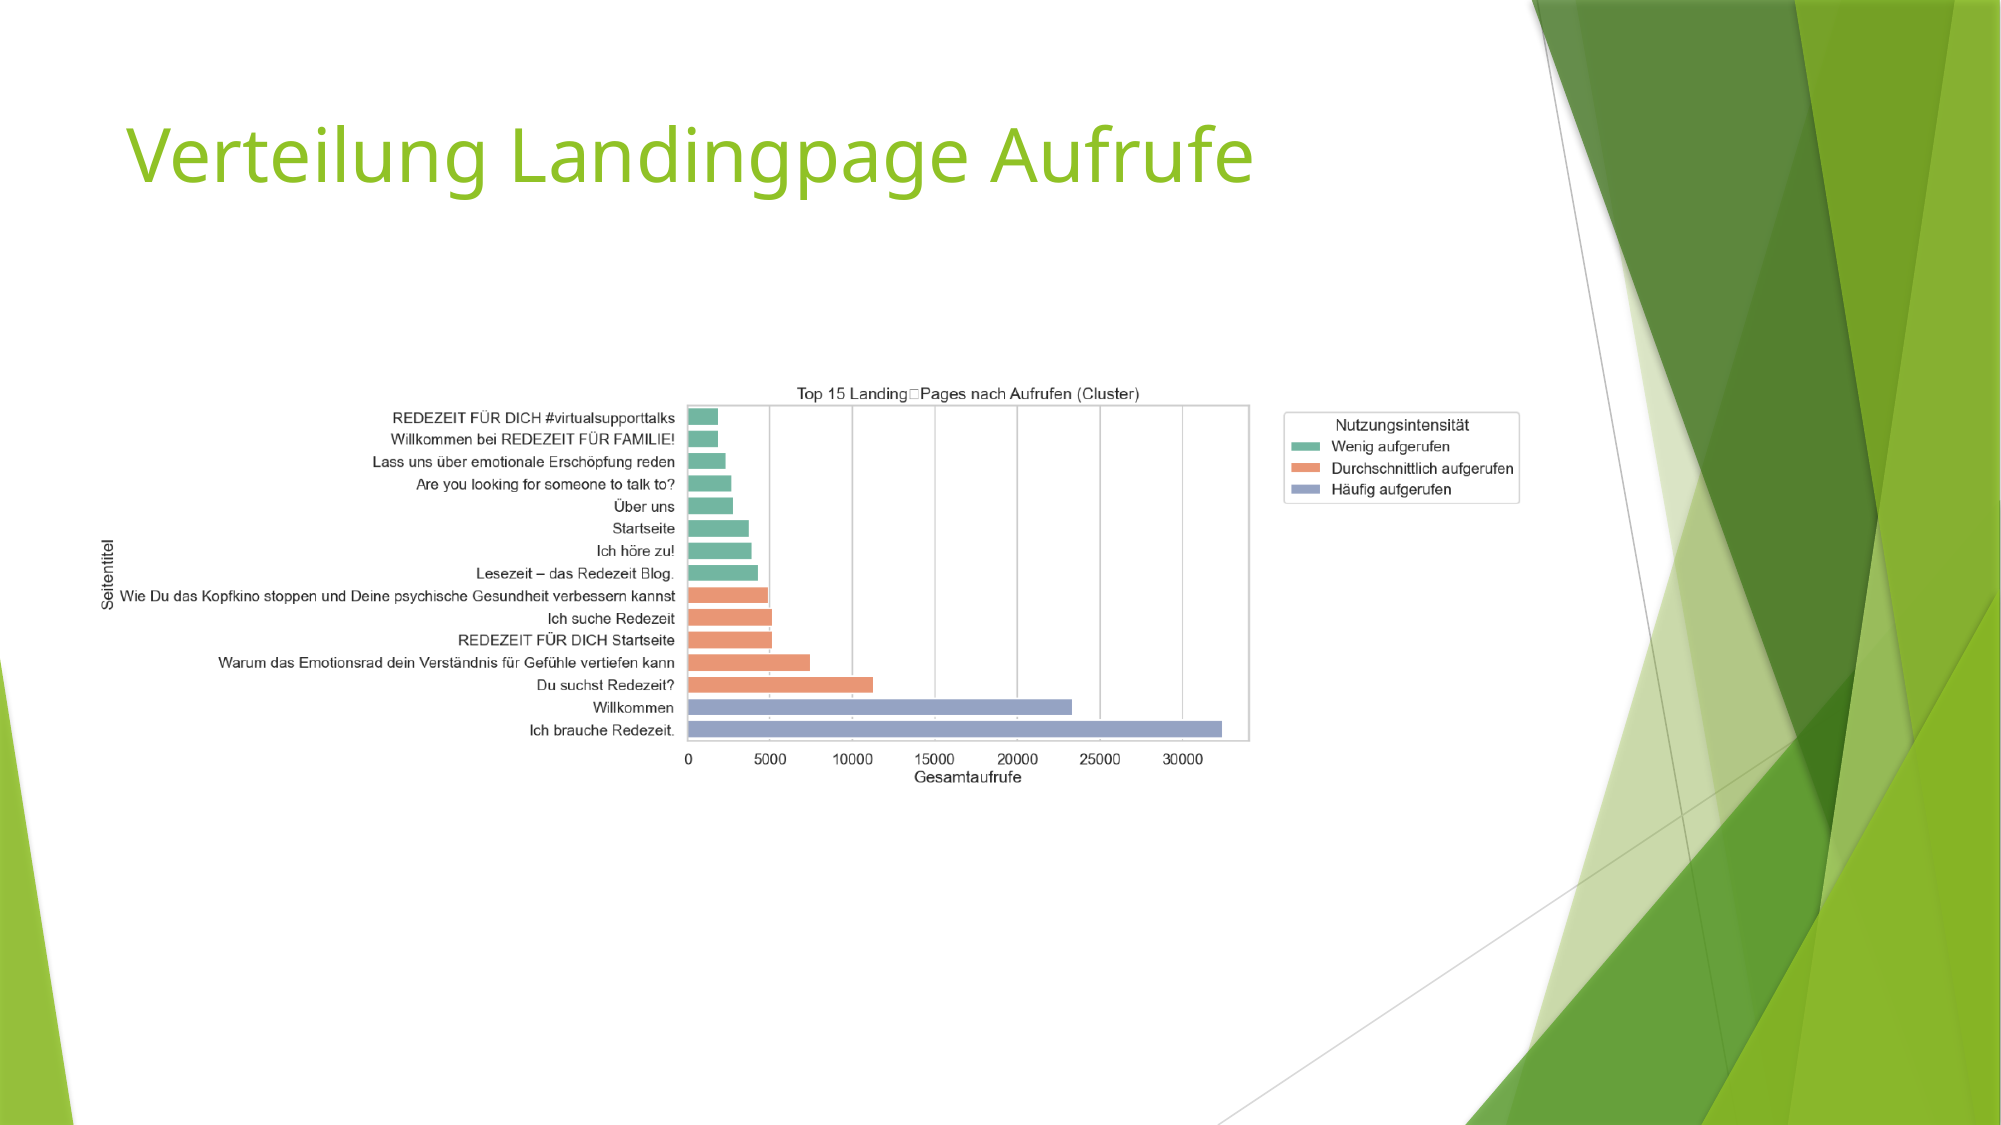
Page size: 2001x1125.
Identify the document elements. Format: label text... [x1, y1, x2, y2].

title Verteilung Landingpage Aufrufe [111, 99, 1522, 317]
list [97, 381, 1521, 788]
